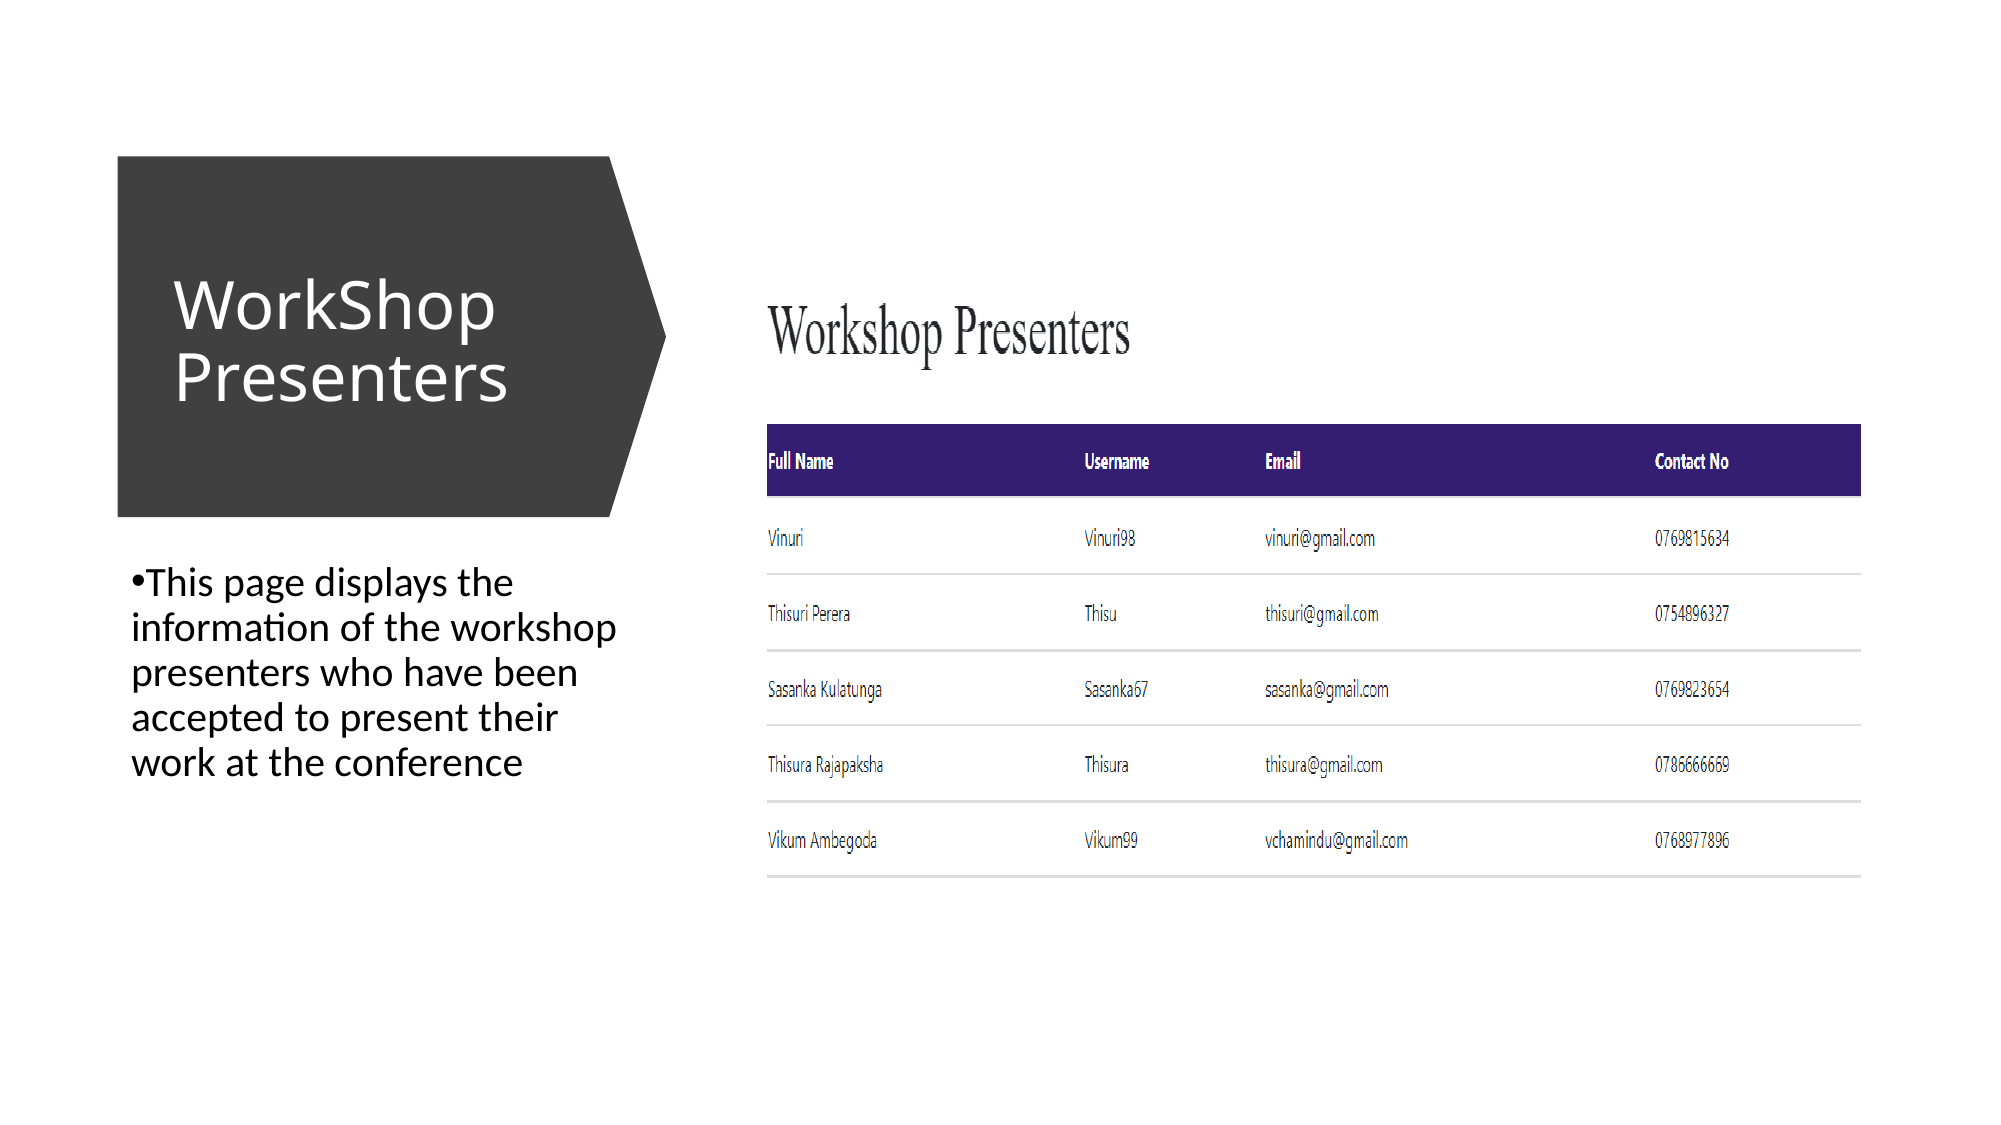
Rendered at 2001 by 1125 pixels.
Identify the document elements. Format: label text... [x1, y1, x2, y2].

text_box This page displays the information of the workshop presenters who have been accepted to present their work at the conference [116, 552, 664, 833]
text_box WorkShop Presenters [158, 197, 597, 490]
text_box [116, 155, 668, 519]
picture [715, 224, 1945, 979]
